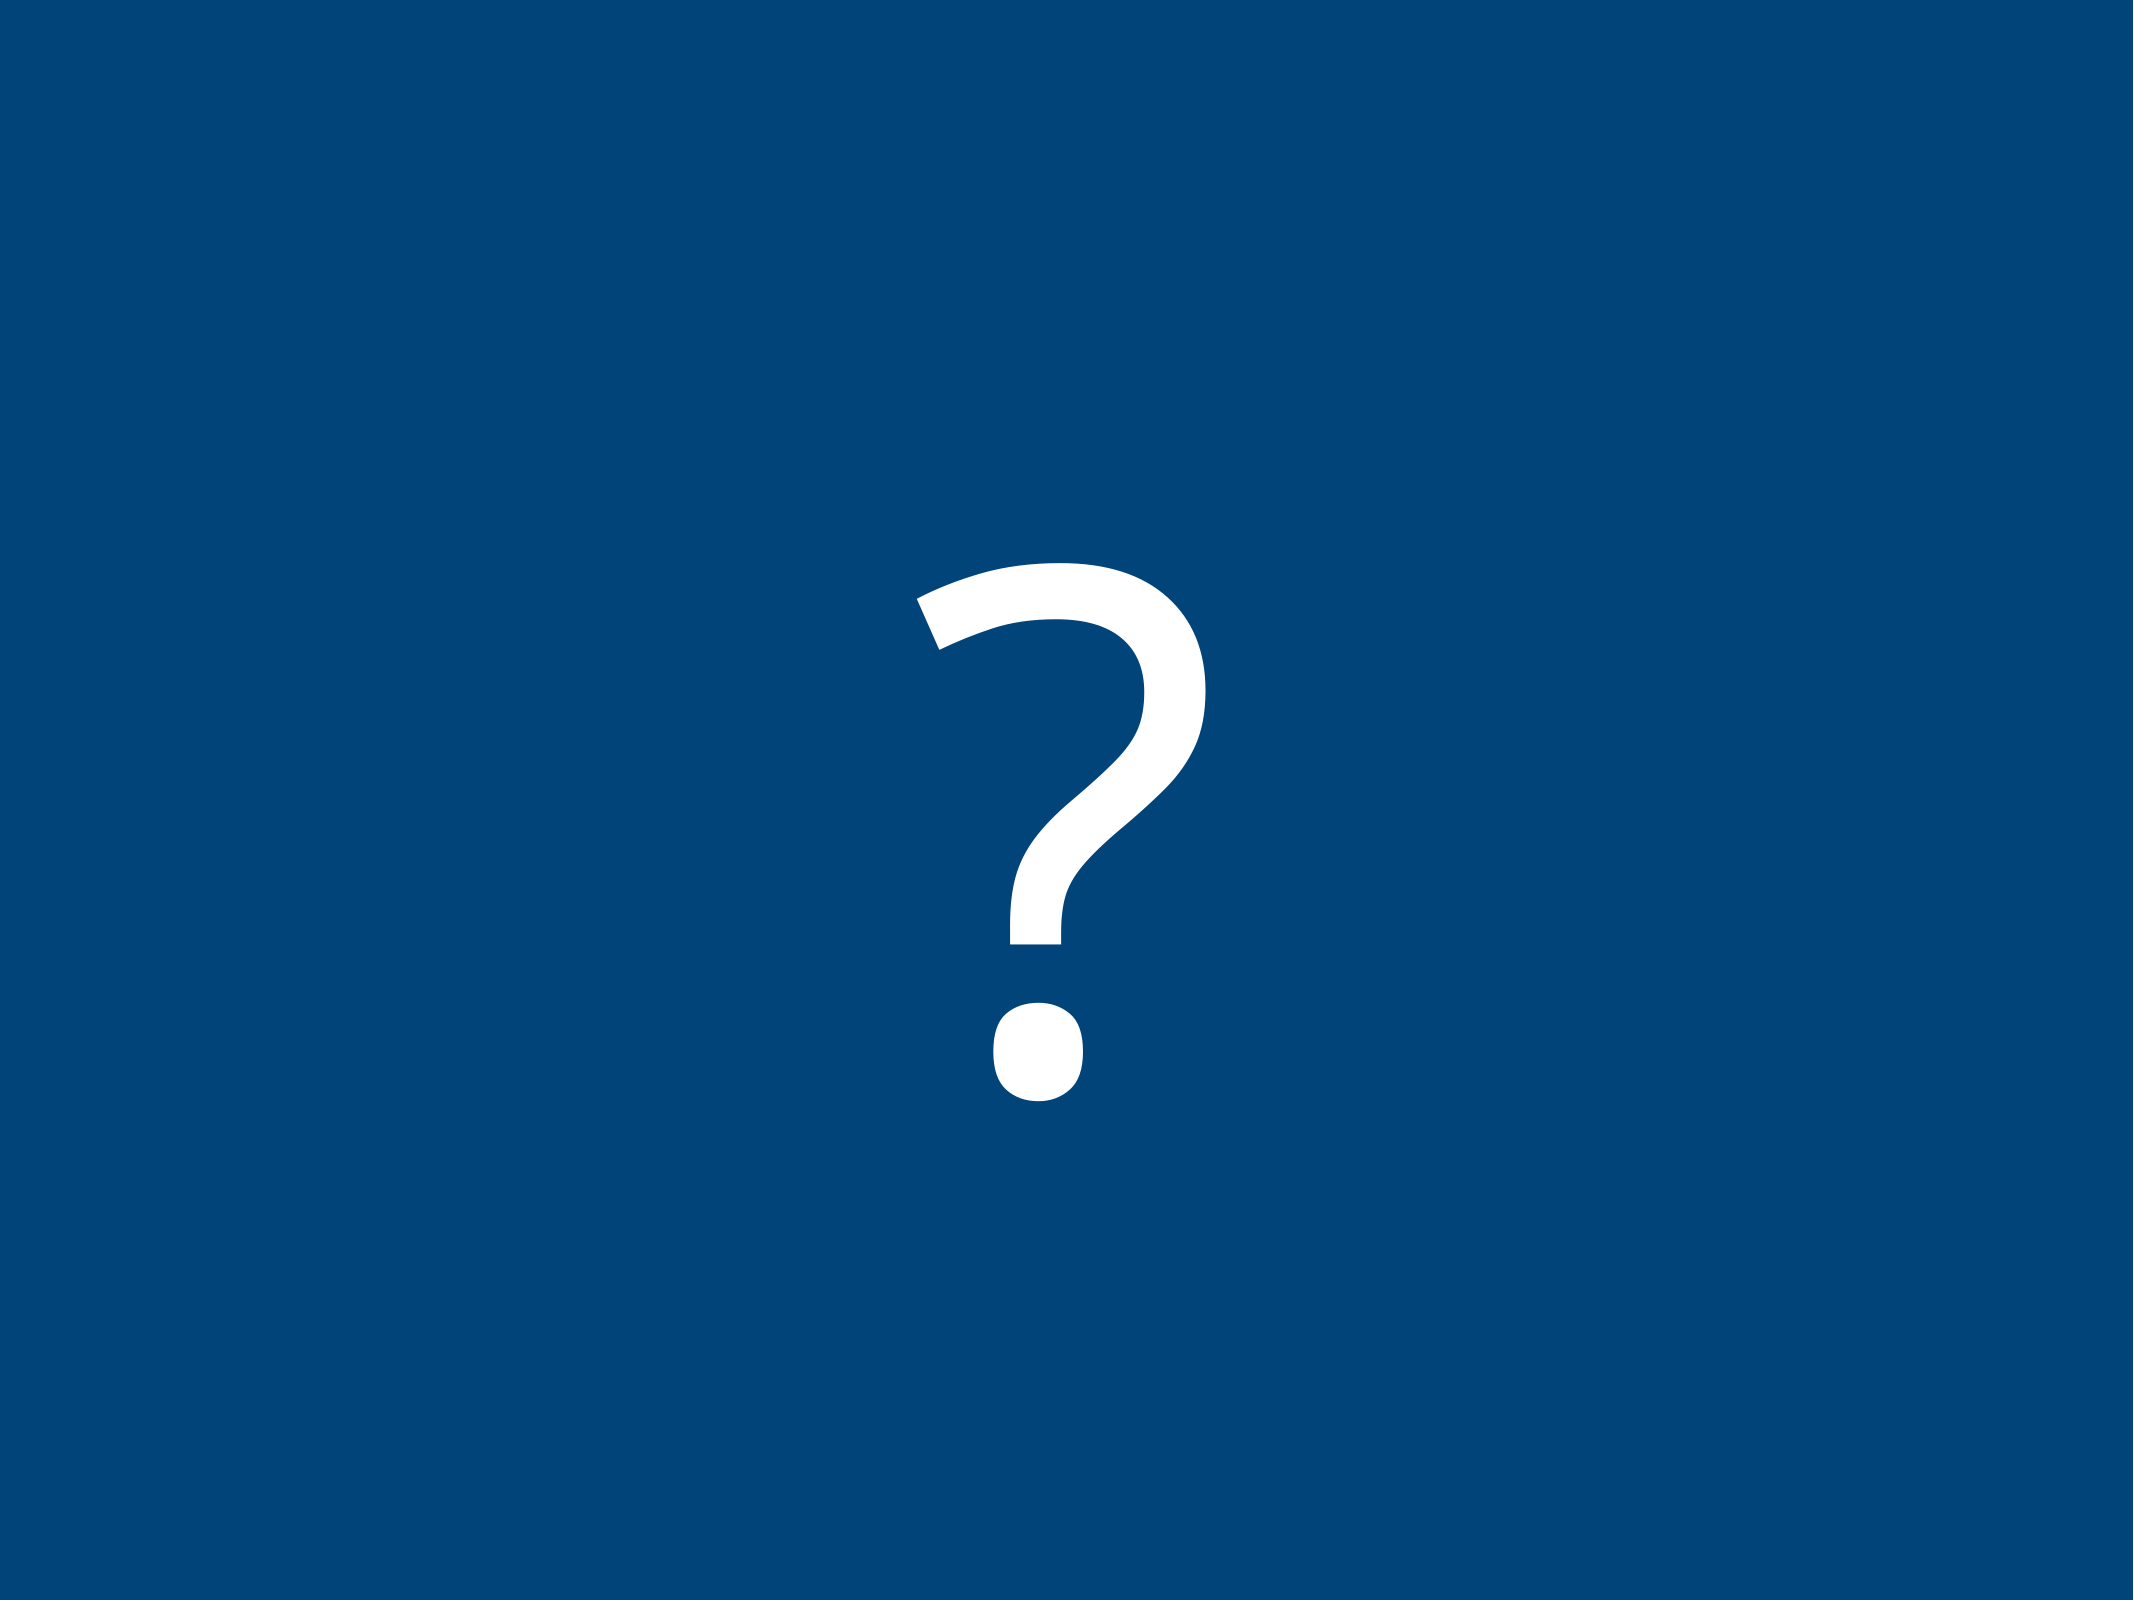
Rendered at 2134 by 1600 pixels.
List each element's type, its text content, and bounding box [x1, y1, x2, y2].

text_box ? [900, 354, 1234, 1246]
